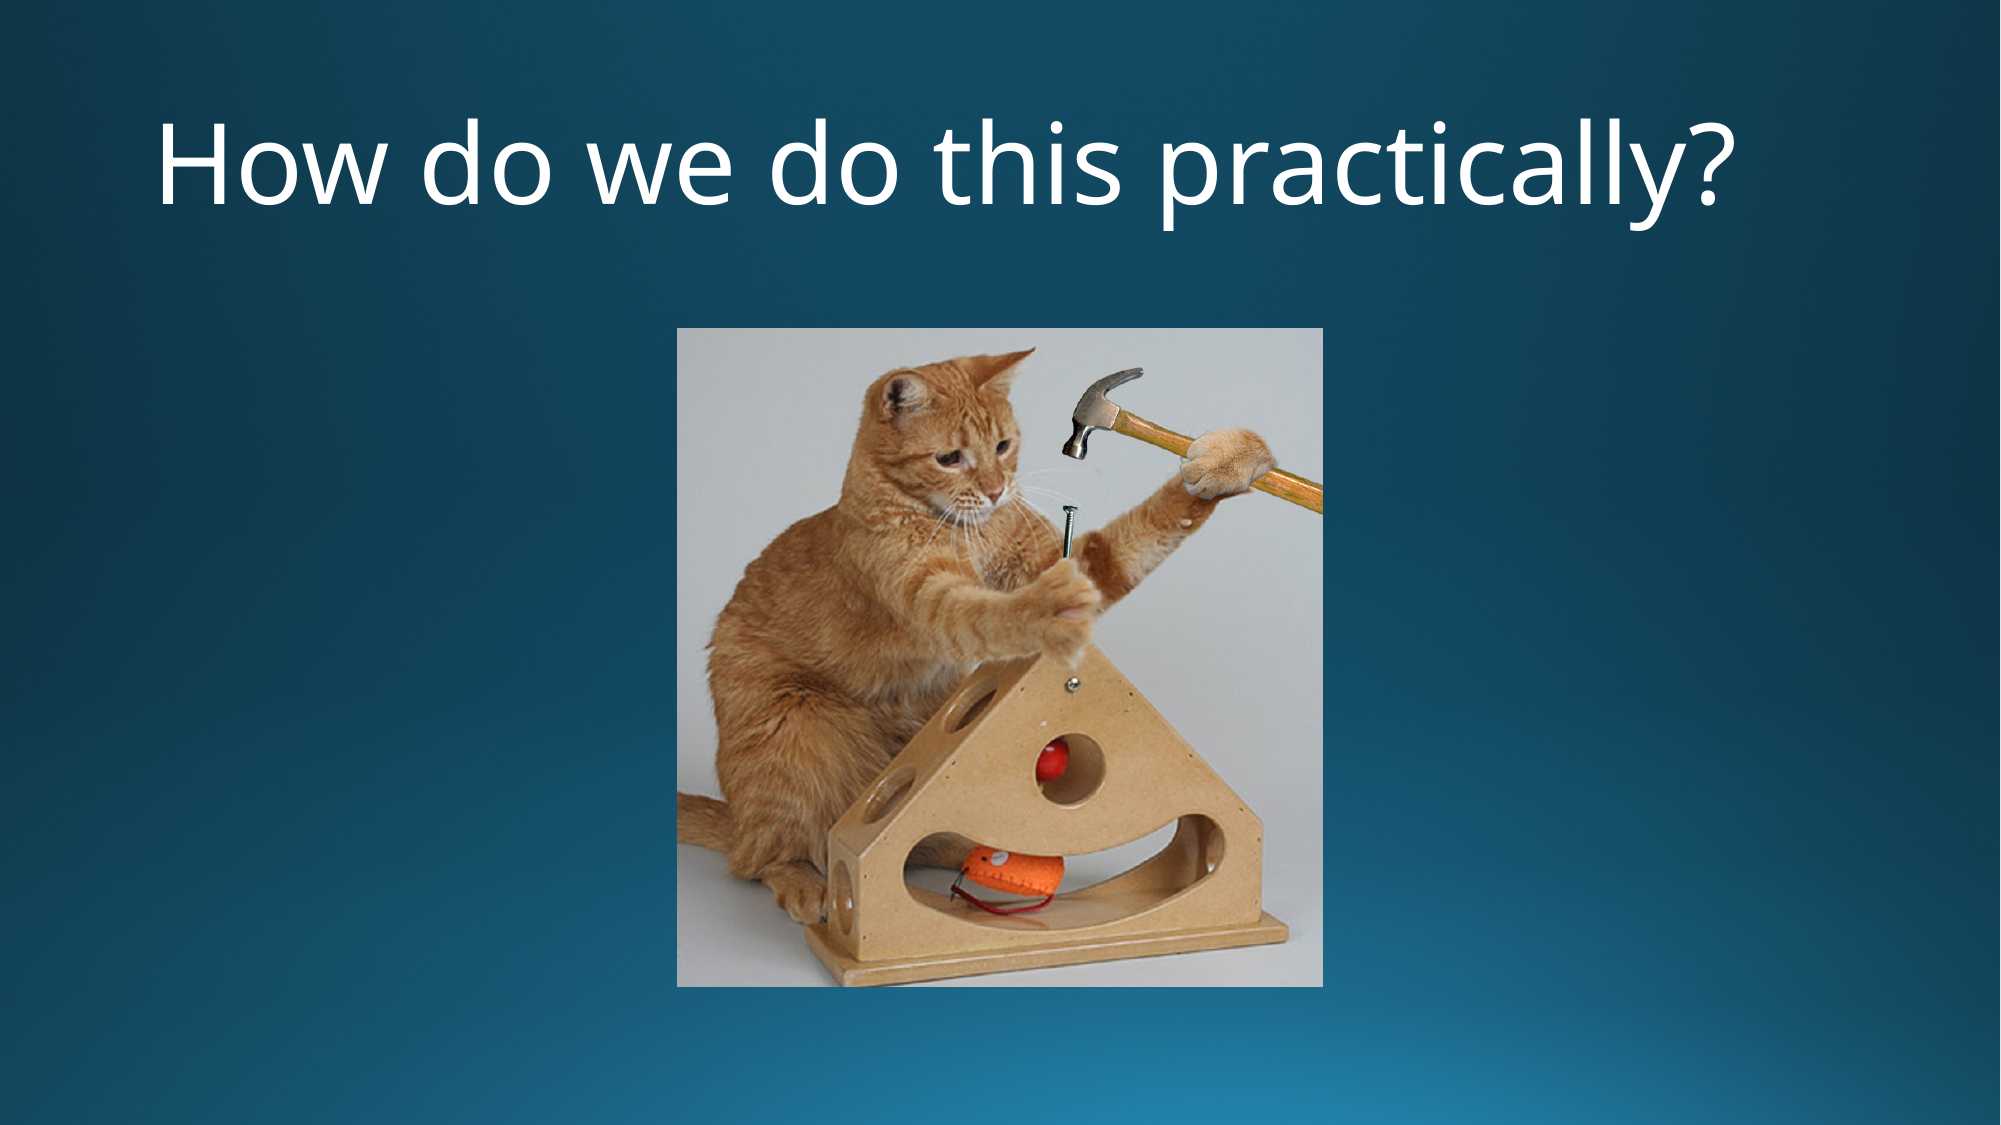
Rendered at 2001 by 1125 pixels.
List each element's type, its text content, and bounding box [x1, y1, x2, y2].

picture [0, 0, 2001, 1125]
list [677, 328, 1323, 987]
title How do we do this practically? [137, 59, 1863, 278]
